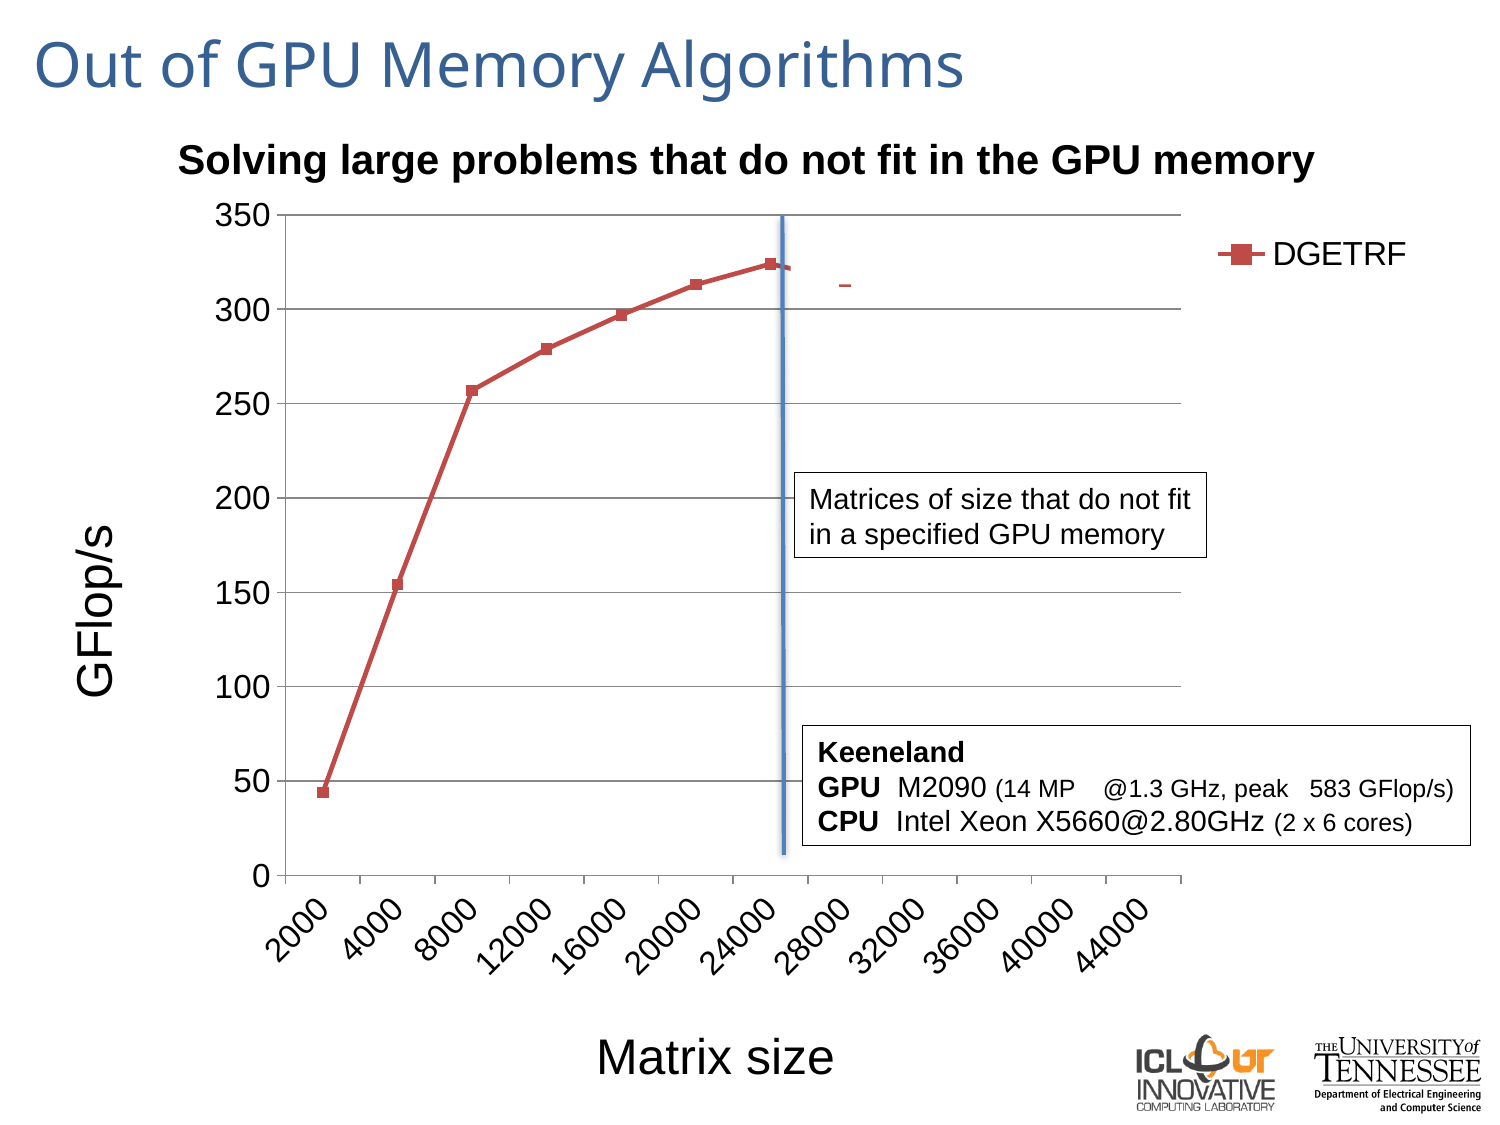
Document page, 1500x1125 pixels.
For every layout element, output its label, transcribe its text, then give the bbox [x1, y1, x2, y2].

picture [1313, 1037, 1482, 1114]
text_box GFlop/s [39, 524, 184, 600]
text_box Solving large problems that do not fit in the GPU memory [162, 125, 1331, 190]
title Out of GPU Memory Algorithms [18, 29, 1369, 111]
picture [1136, 1034, 1275, 1111]
chart [189, 180, 1430, 999]
text_box Matrix size [581, 1017, 851, 1092]
text_box Keeneland GPU M2090 (14 MP @1.3 GHz, peak 583 GFlop/s) CPU Intel Xeon X5660@2.80GHz (2 x 6 cores) [1435, 725, 1471, 846]
